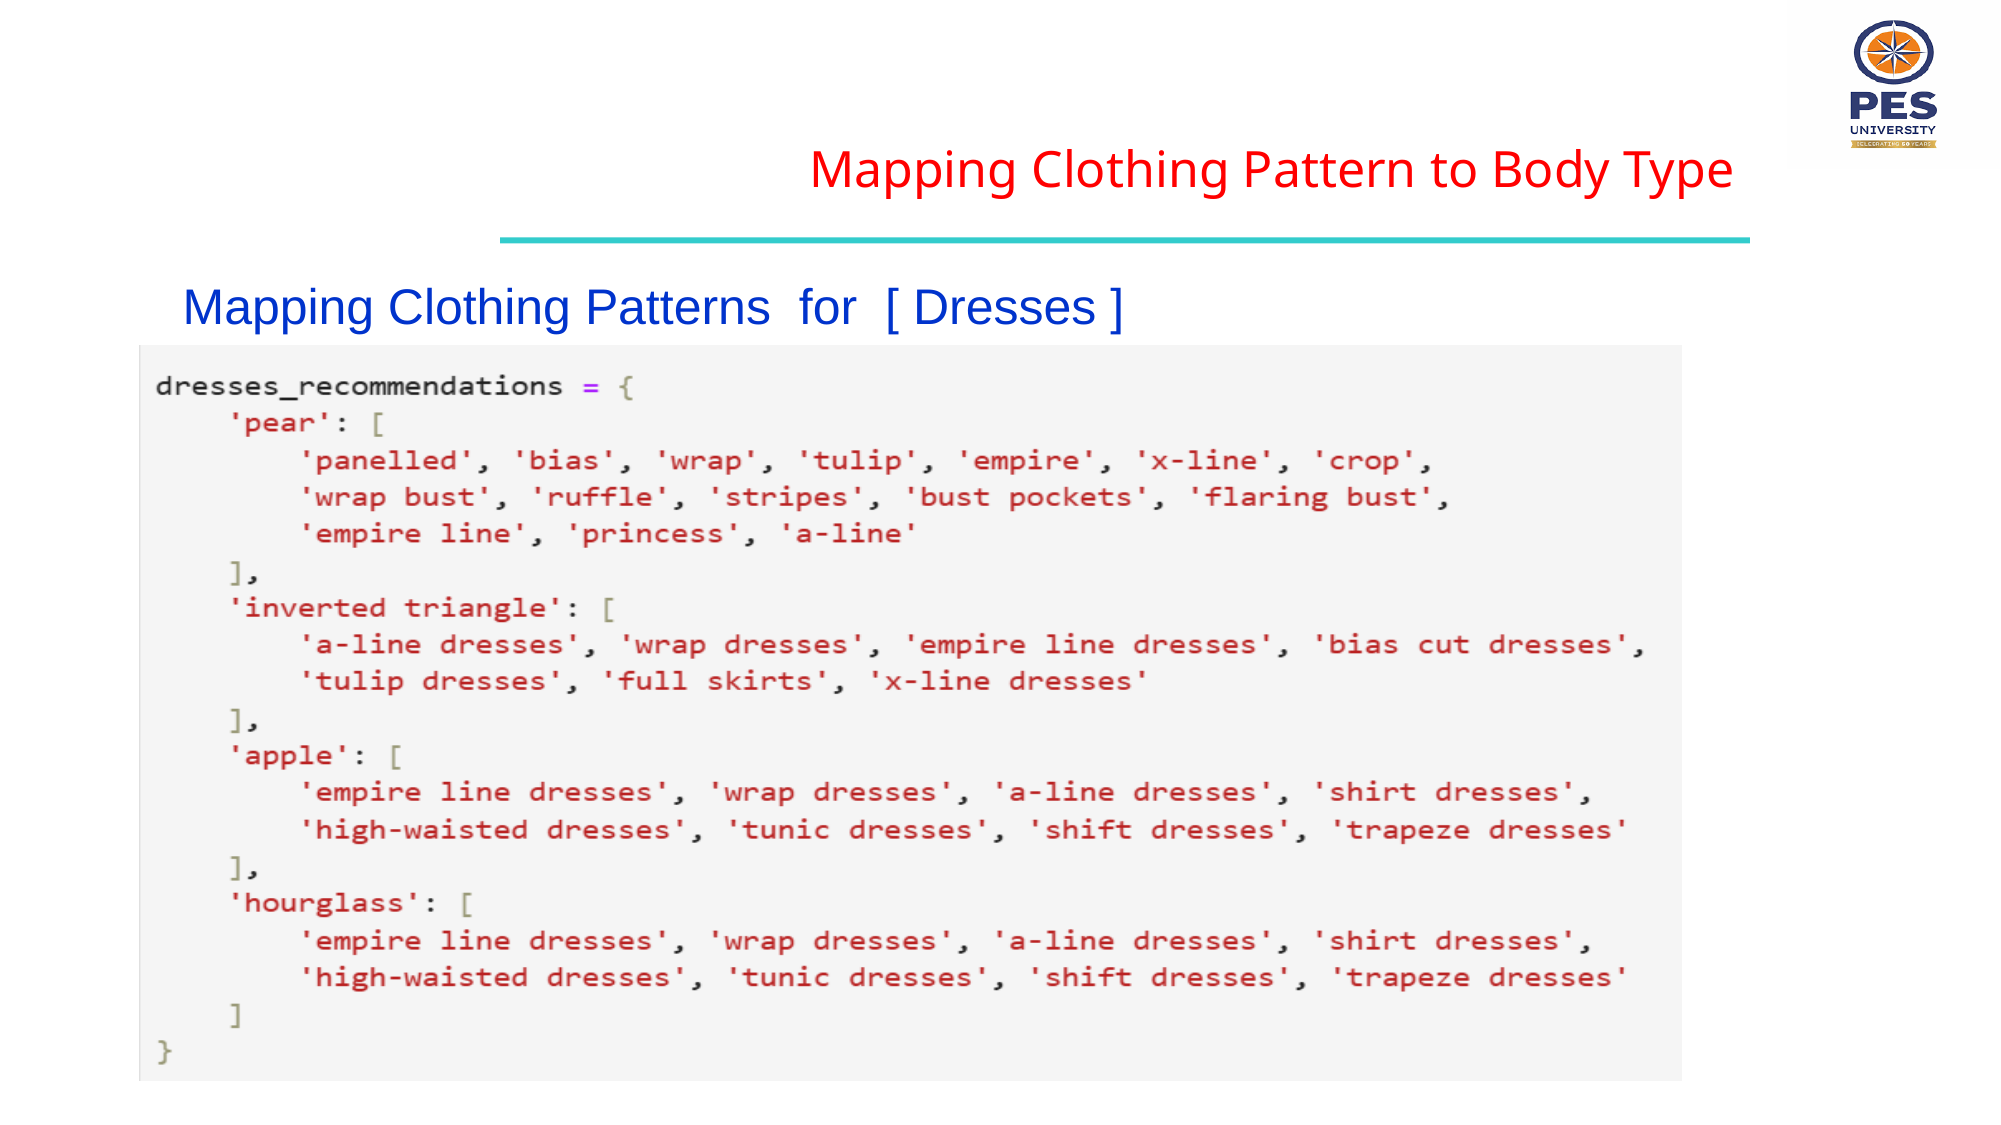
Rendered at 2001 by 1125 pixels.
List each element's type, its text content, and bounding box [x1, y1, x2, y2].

text_box Mapping Clothing Patterns for [ Dresses ] [167, 206, 1746, 1125]
picture [138, 345, 1682, 1081]
text_box Mapping Clothing Pattern to Body Type [474, 129, 1750, 205]
picture [1787, 0, 2000, 169]
